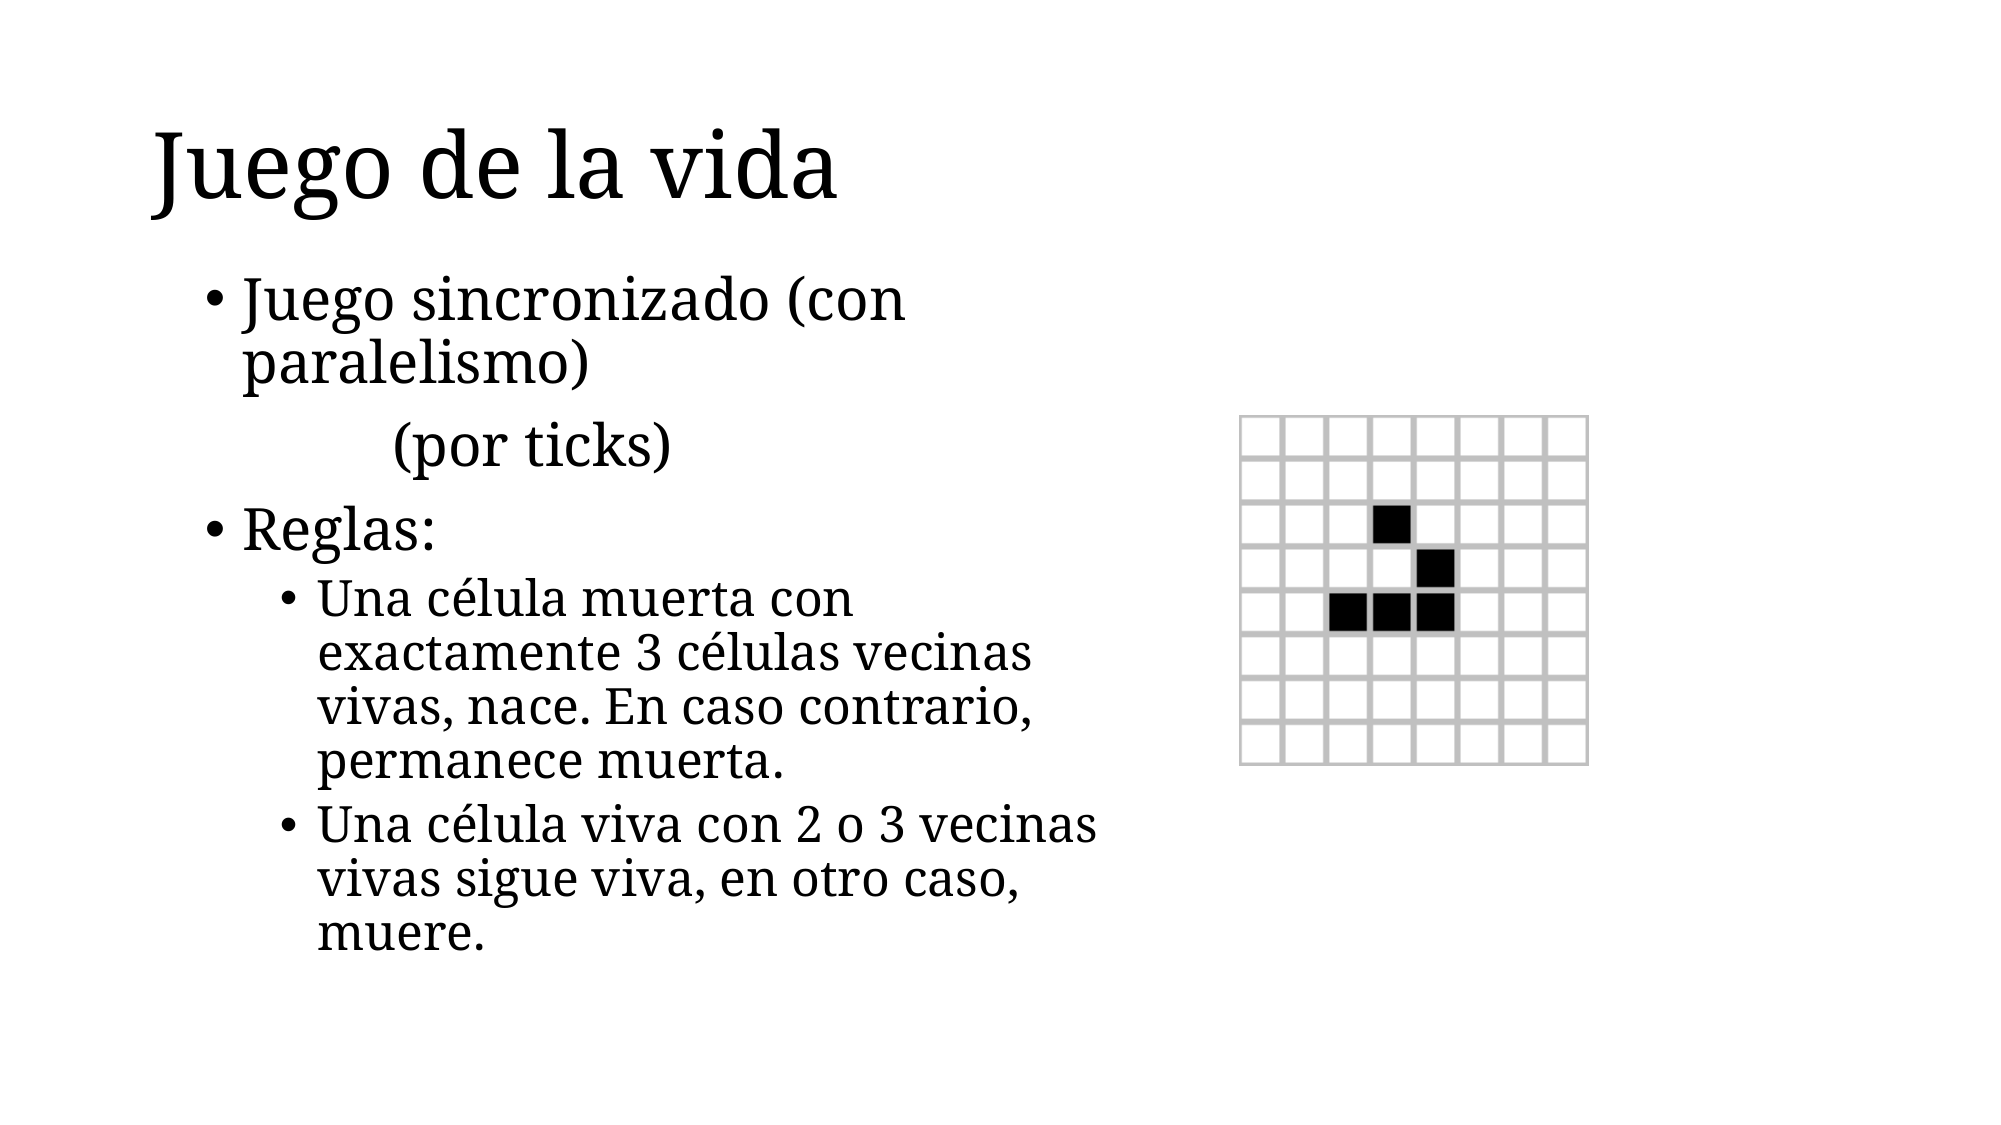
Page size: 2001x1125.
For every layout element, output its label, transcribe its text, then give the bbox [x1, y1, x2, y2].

picture [1239, 415, 1590, 767]
list Juego sincronizado (con paralelismo) (por ticks) Reglas: Una célula muerta con exactamente 3 células vecinas vivas, nace. En caso contrario, permanece muerta. Una célula viva con 2 o 3 vecinas vivas sigue viva, en otro caso, muere. [189, 262, 1131, 1005]
title Juego de la vida [137, 59, 1863, 278]
